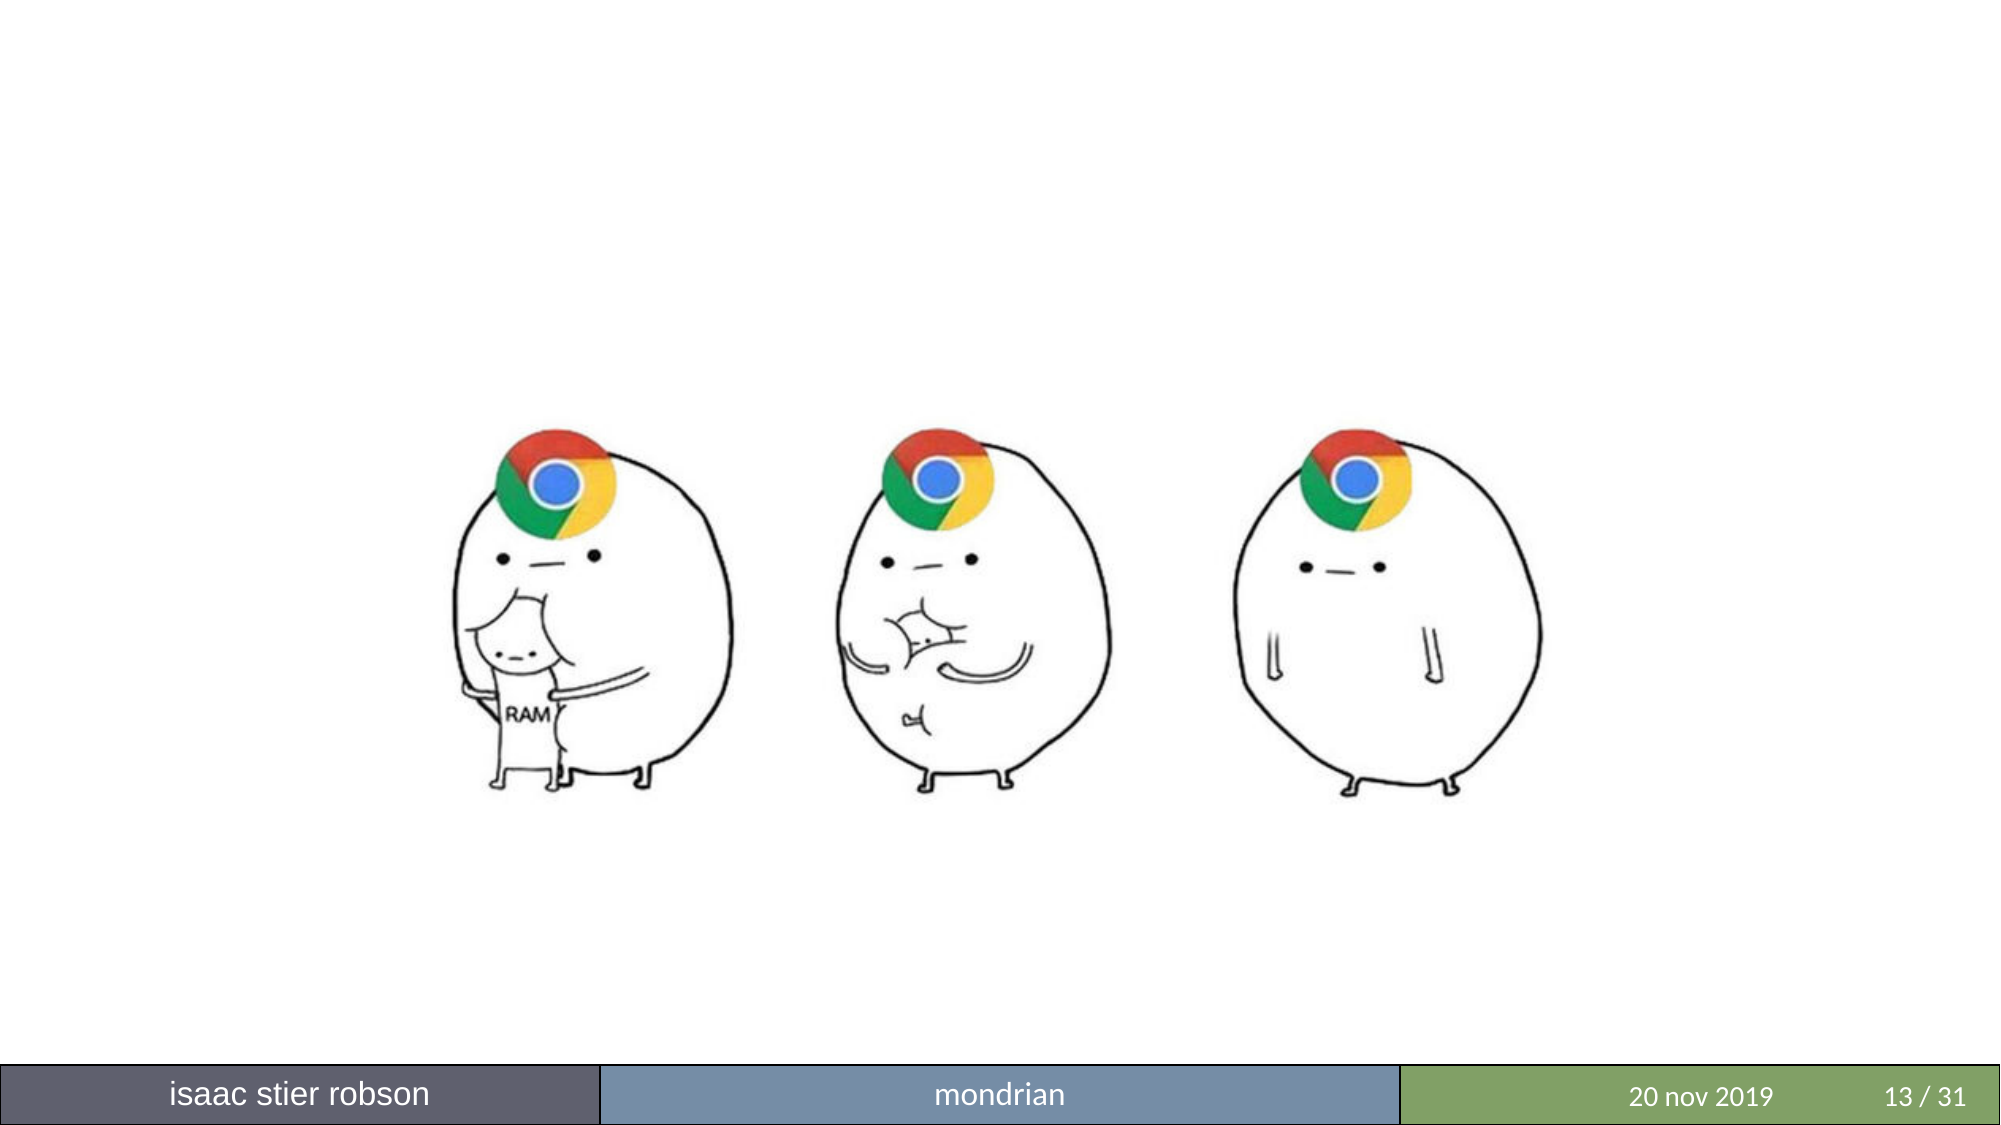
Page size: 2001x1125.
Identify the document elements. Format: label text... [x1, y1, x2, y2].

picture [189, 70, 1811, 983]
text_box isaac stier robson [0, 1064, 599, 1125]
text_box 20 nov 2019 13 / 31 [1401, 1064, 2000, 1125]
text_box mondrian [599, 1064, 1401, 1125]
